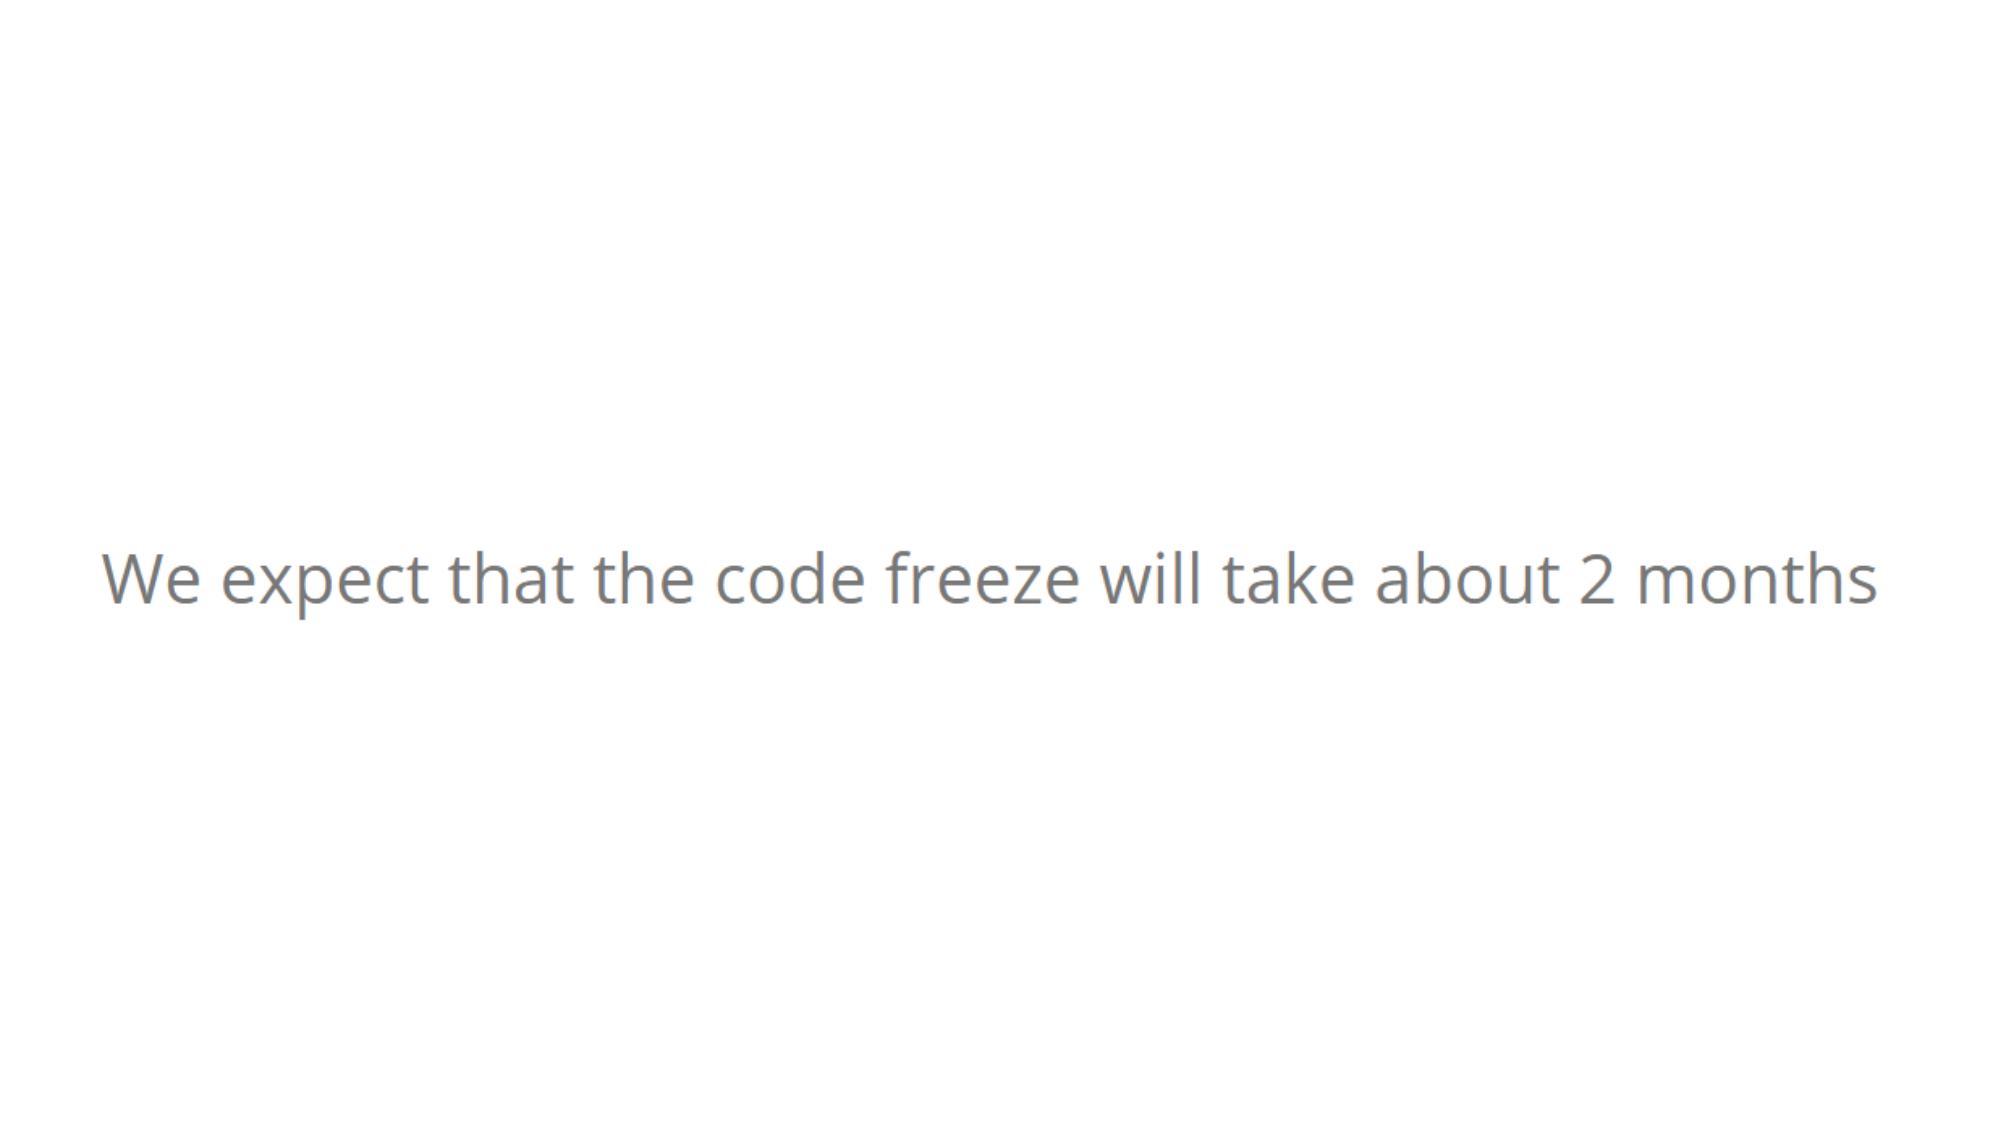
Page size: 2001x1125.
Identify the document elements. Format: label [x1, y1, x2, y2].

picture [86, 507, 1886, 635]
